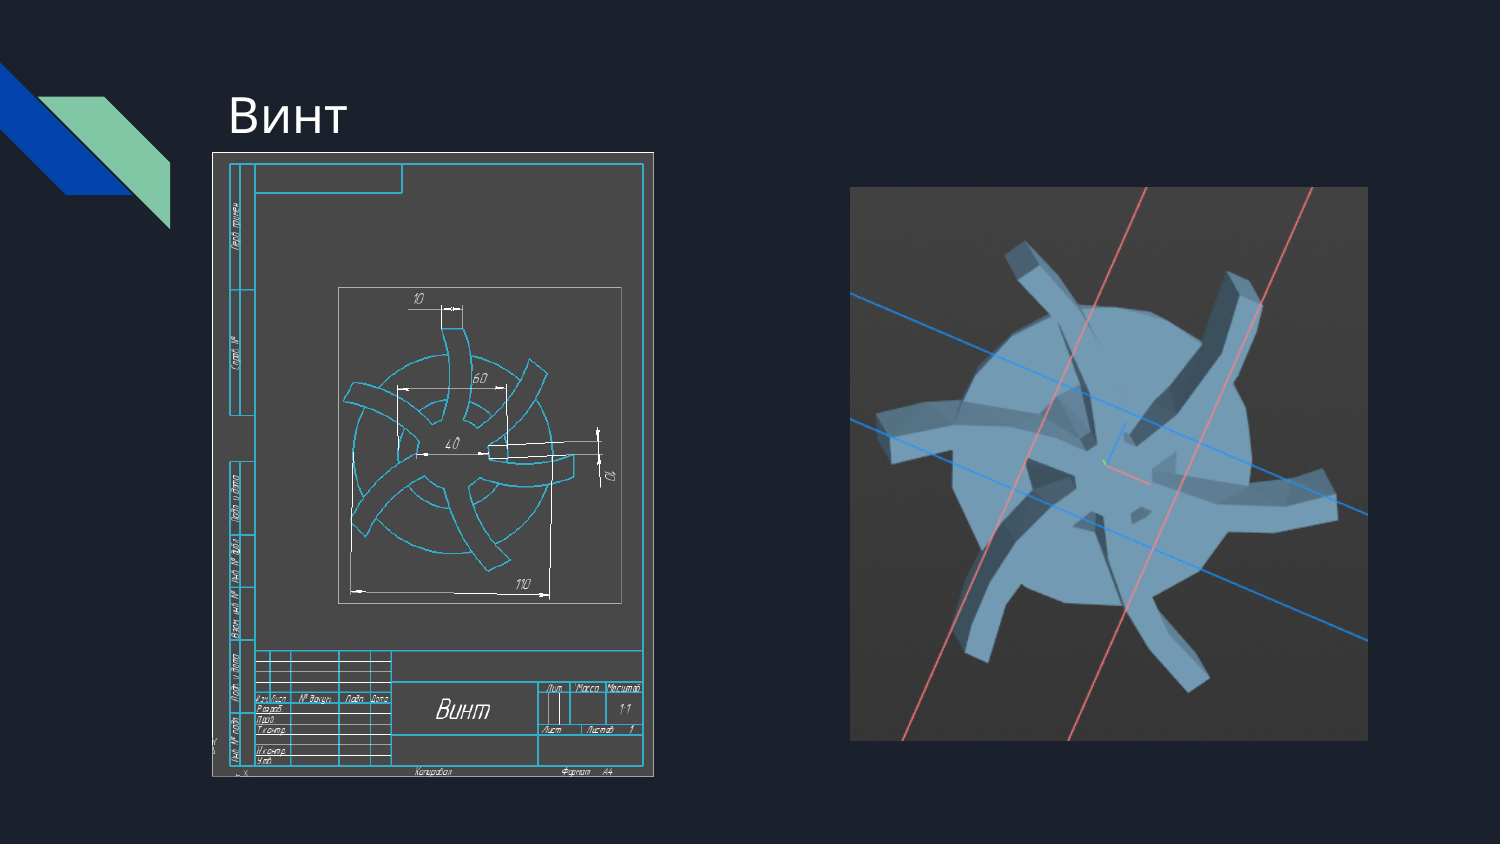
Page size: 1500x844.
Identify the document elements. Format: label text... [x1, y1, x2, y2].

picture [212, 152, 655, 777]
title Винт [212, 64, 1368, 215]
picture [849, 187, 1368, 742]
